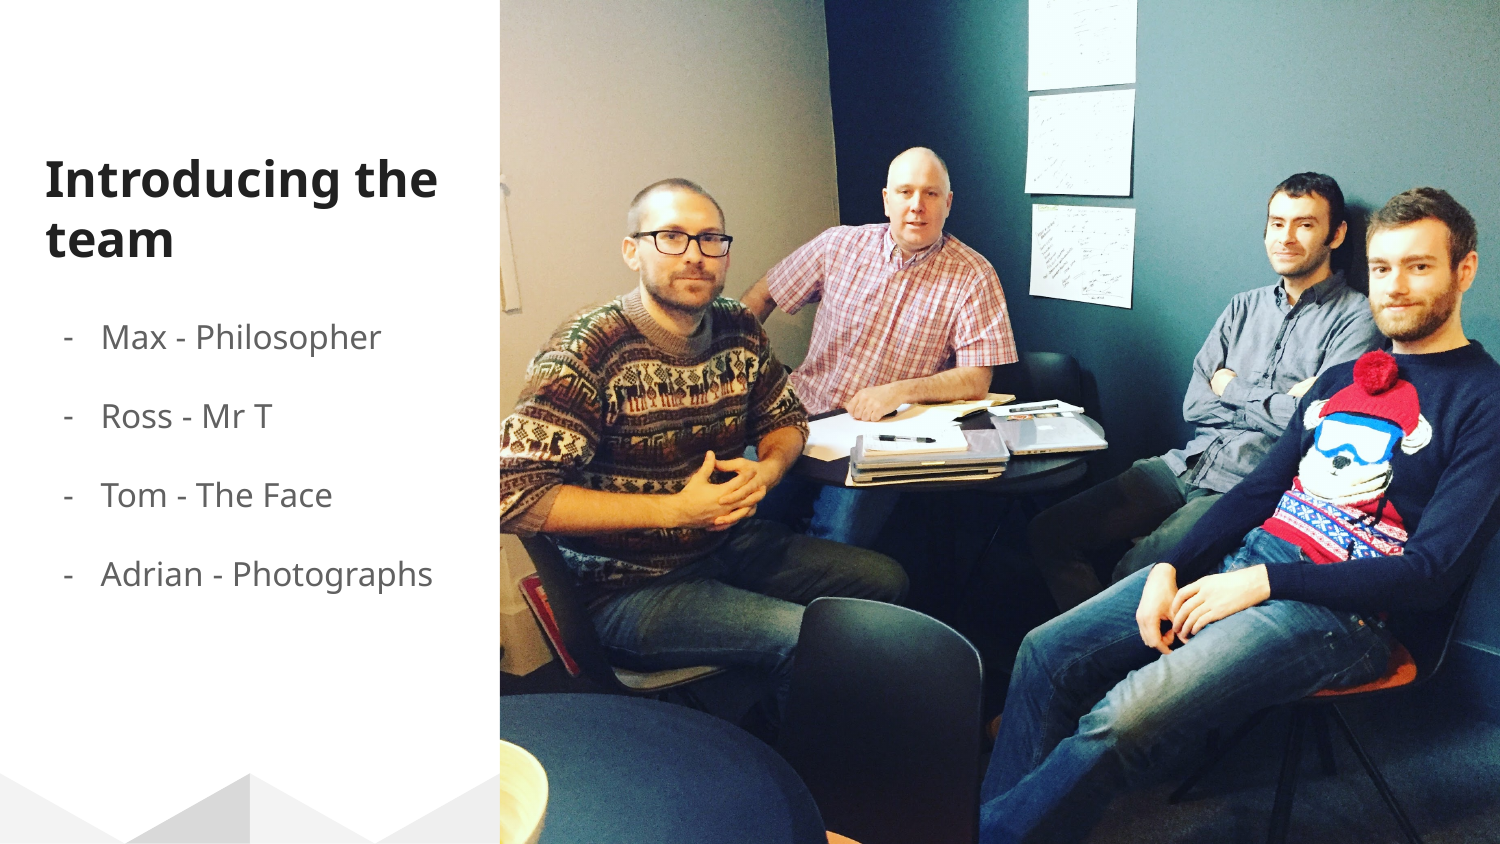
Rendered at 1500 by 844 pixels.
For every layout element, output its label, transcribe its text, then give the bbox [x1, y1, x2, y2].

list Max - Philosopher Ross - Mr T Tom - The Face Adrian - Photographs [10, 294, 494, 712]
picture [499, 0, 1500, 844]
title Introducing the team [30, 111, 471, 283]
